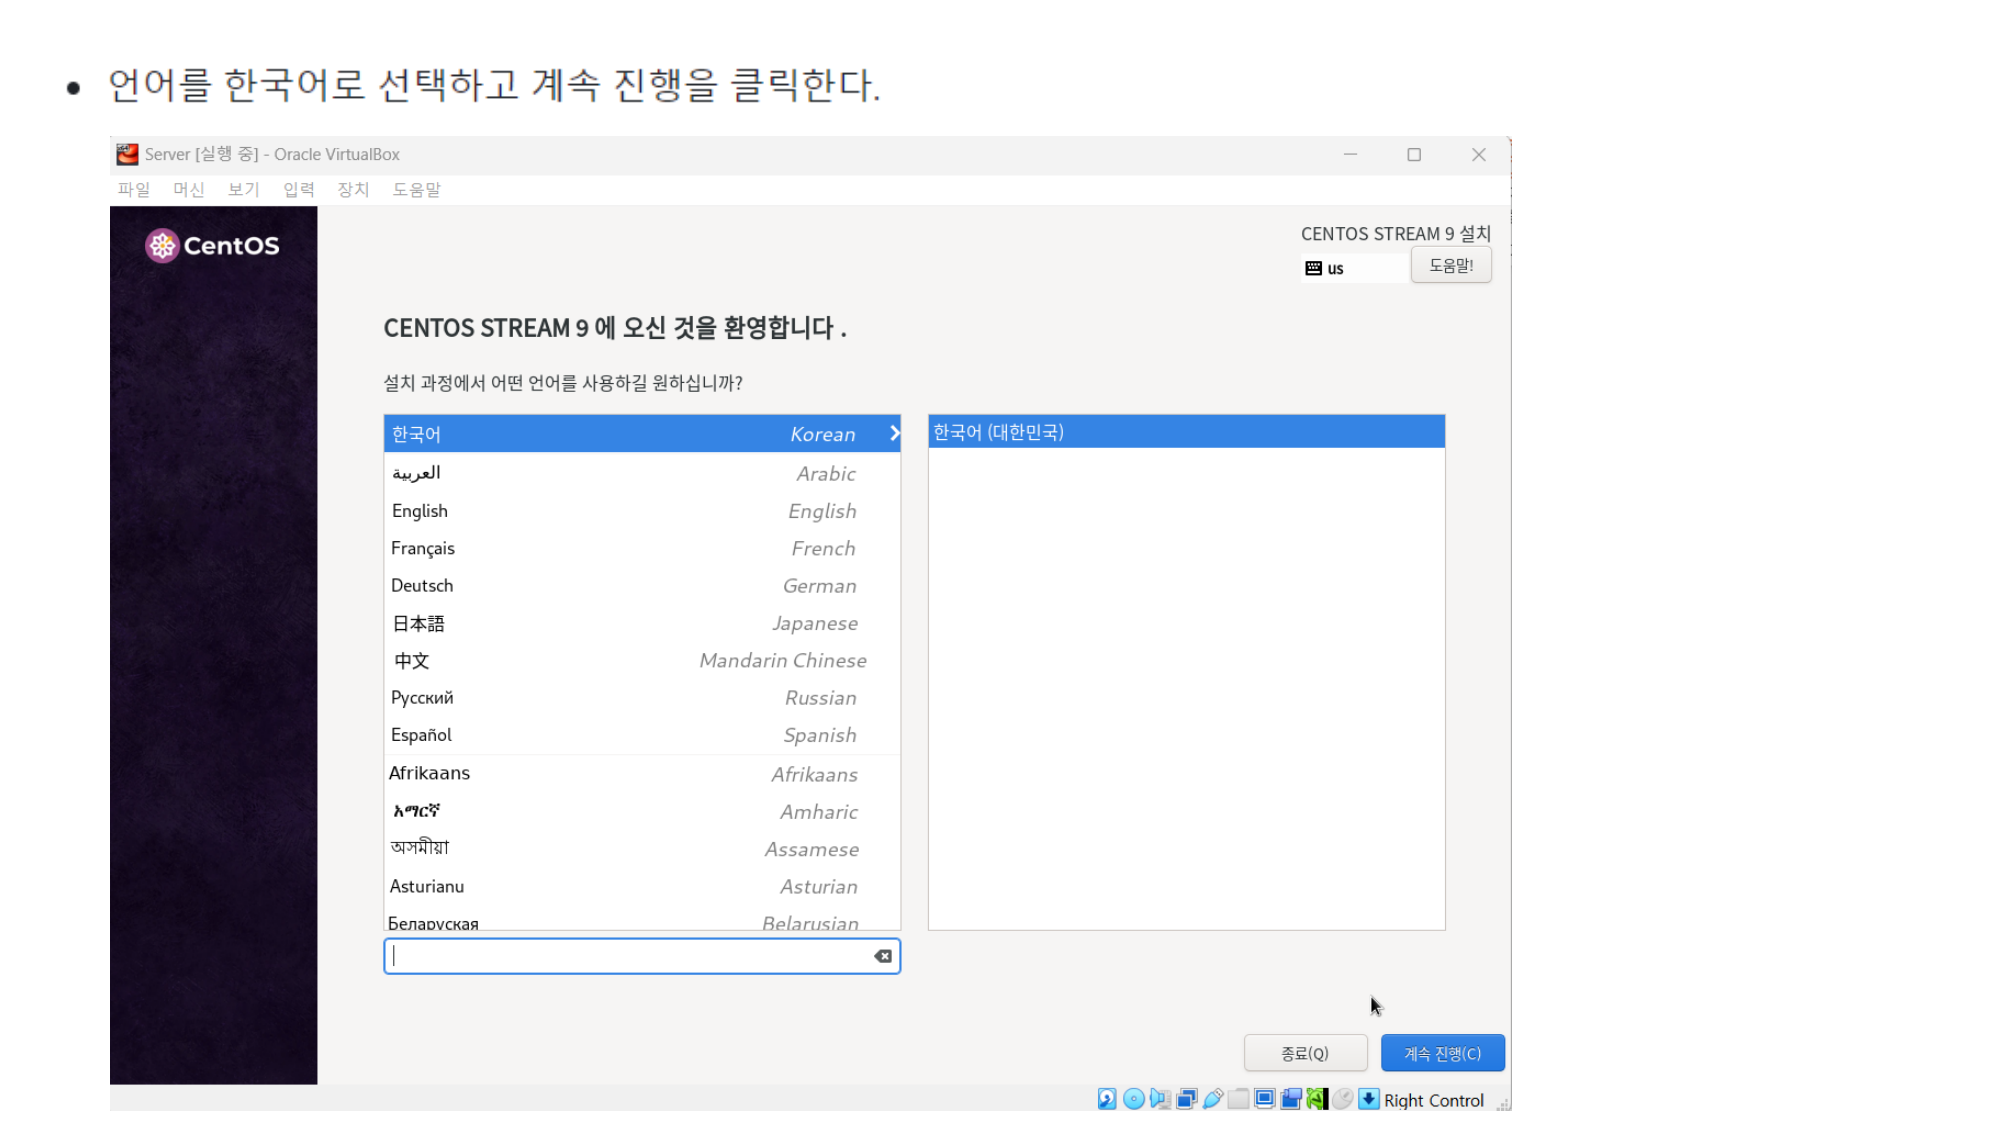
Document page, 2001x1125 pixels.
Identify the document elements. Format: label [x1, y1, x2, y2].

picture [37, 33, 1512, 1111]
